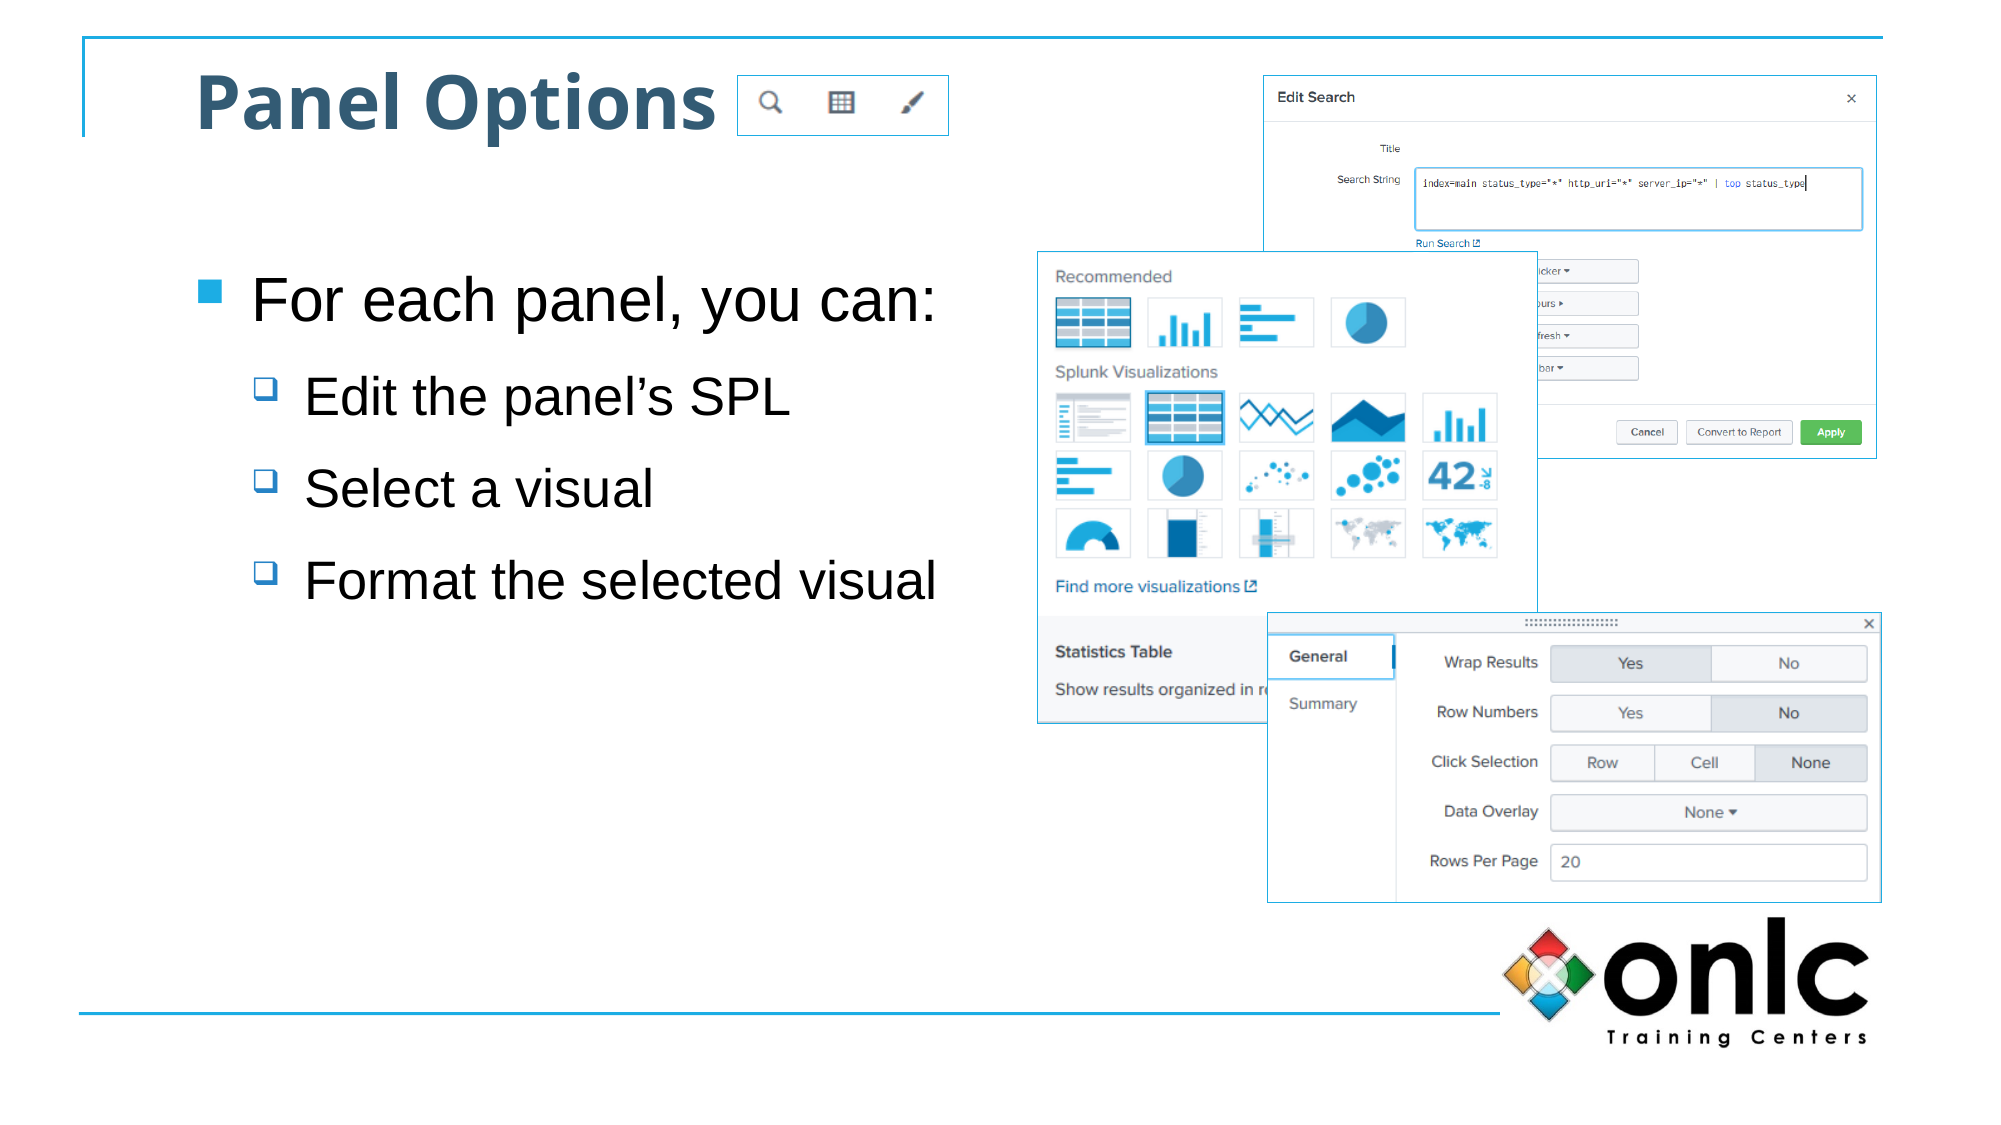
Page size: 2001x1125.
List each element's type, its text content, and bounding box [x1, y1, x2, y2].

list For each panel, you can: Edit the panel’s SPL Select a visual Format the selected visual [180, 251, 1830, 963]
picture [1037, 74, 1882, 903]
picture [1500, 912, 1875, 1059]
title Panel Options [180, 47, 1830, 251]
picture [736, 74, 949, 137]
